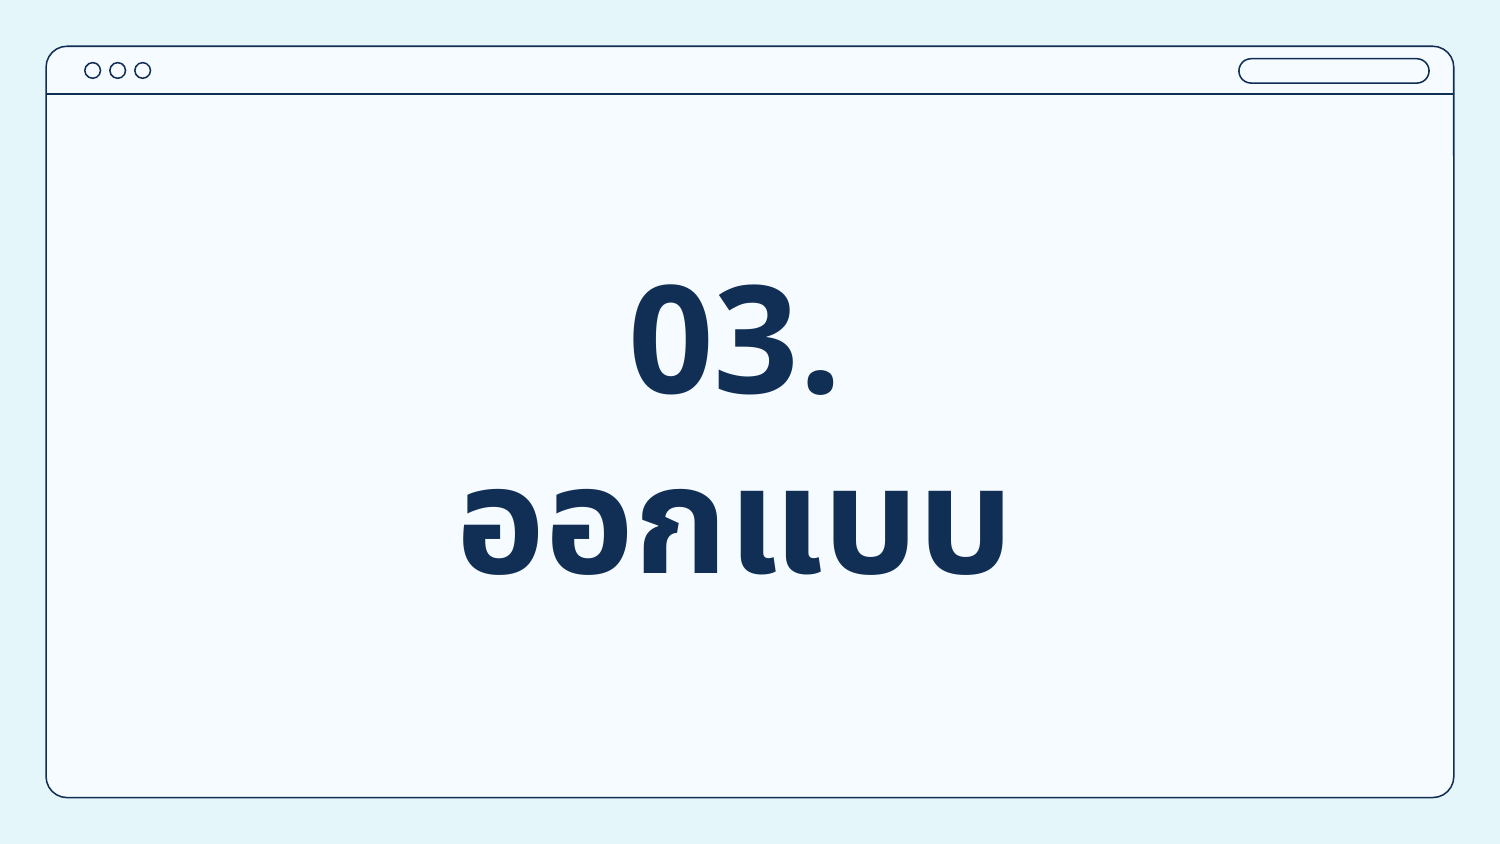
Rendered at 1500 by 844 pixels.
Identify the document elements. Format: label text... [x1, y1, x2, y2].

text_box 03. ออกแบบ [91, 224, 1379, 619]
